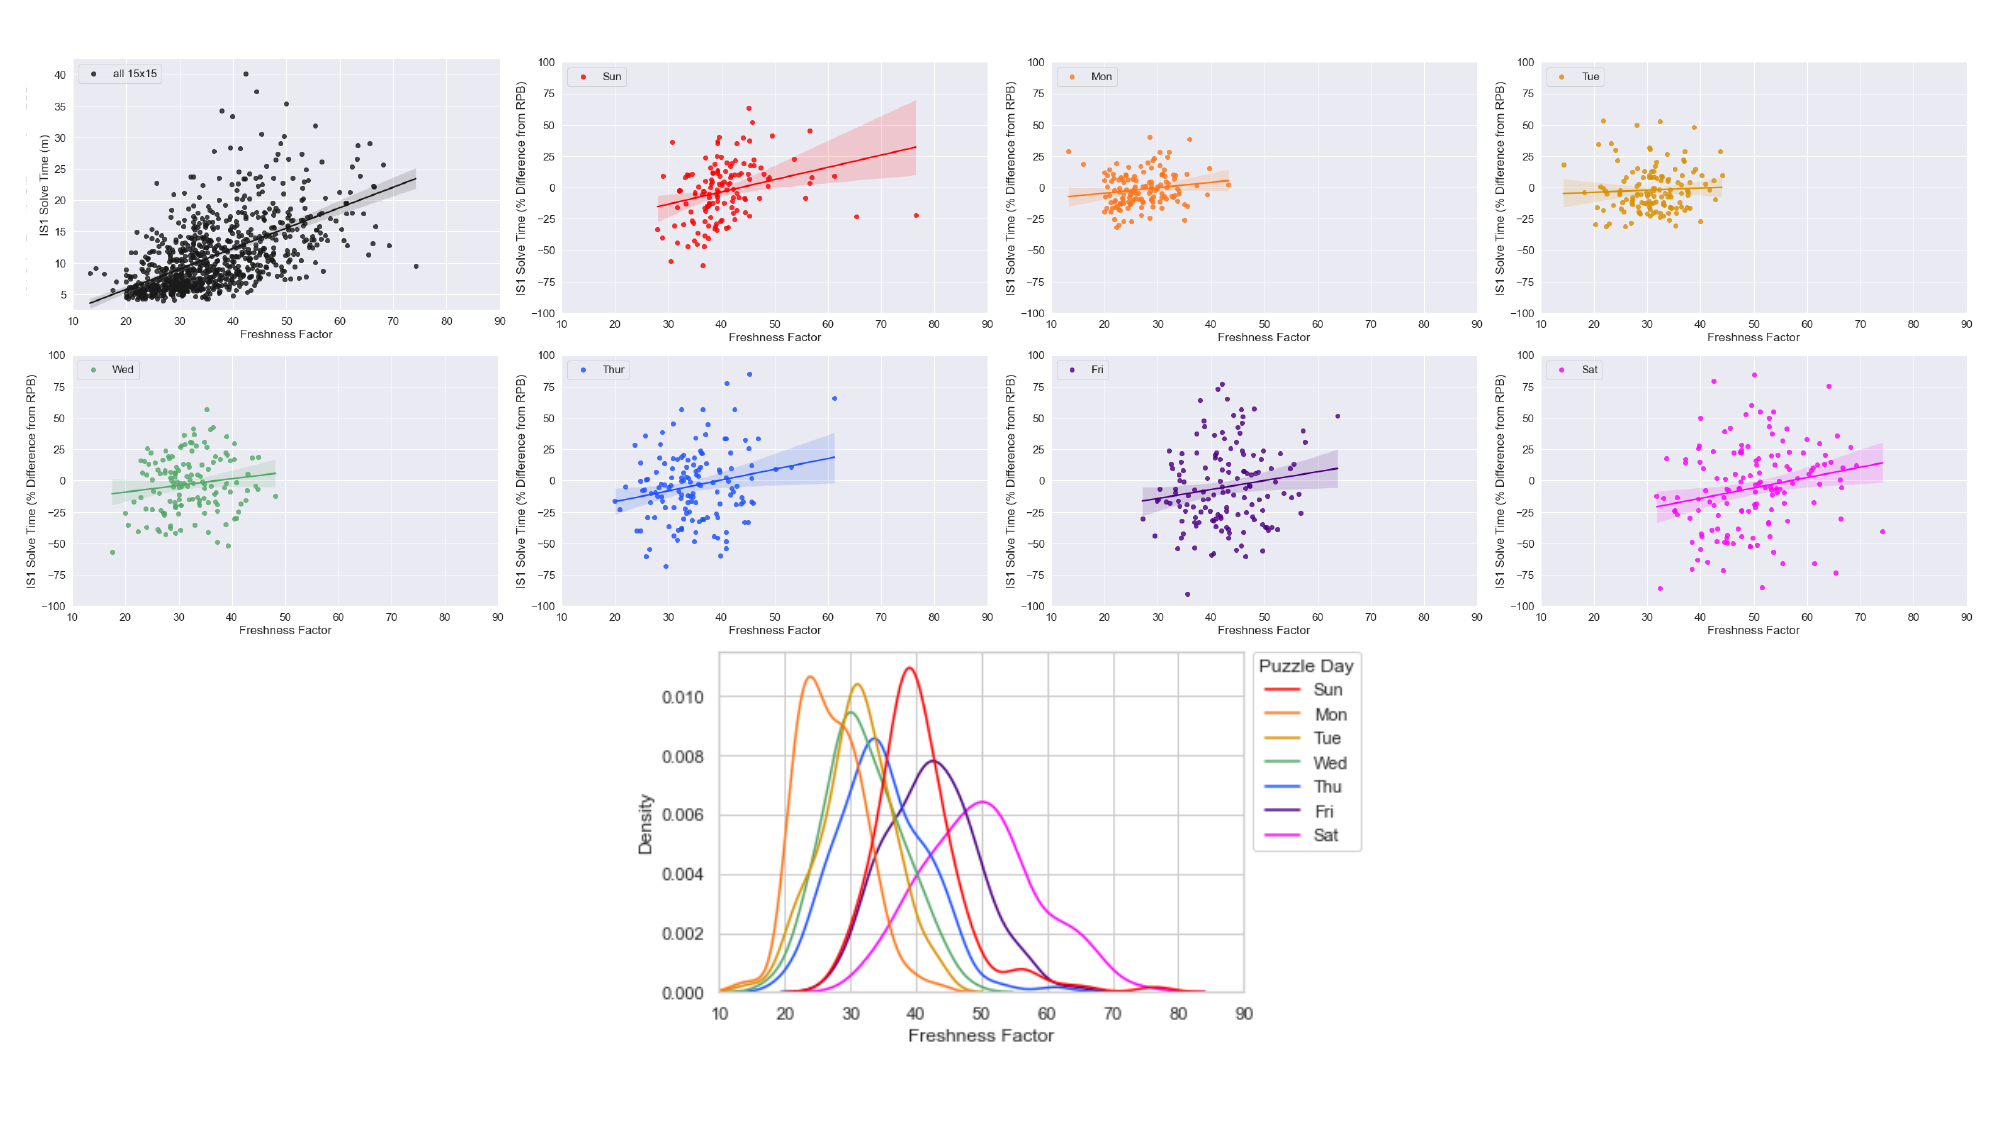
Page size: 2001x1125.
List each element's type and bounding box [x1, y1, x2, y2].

picture [22, 50, 1978, 1056]
